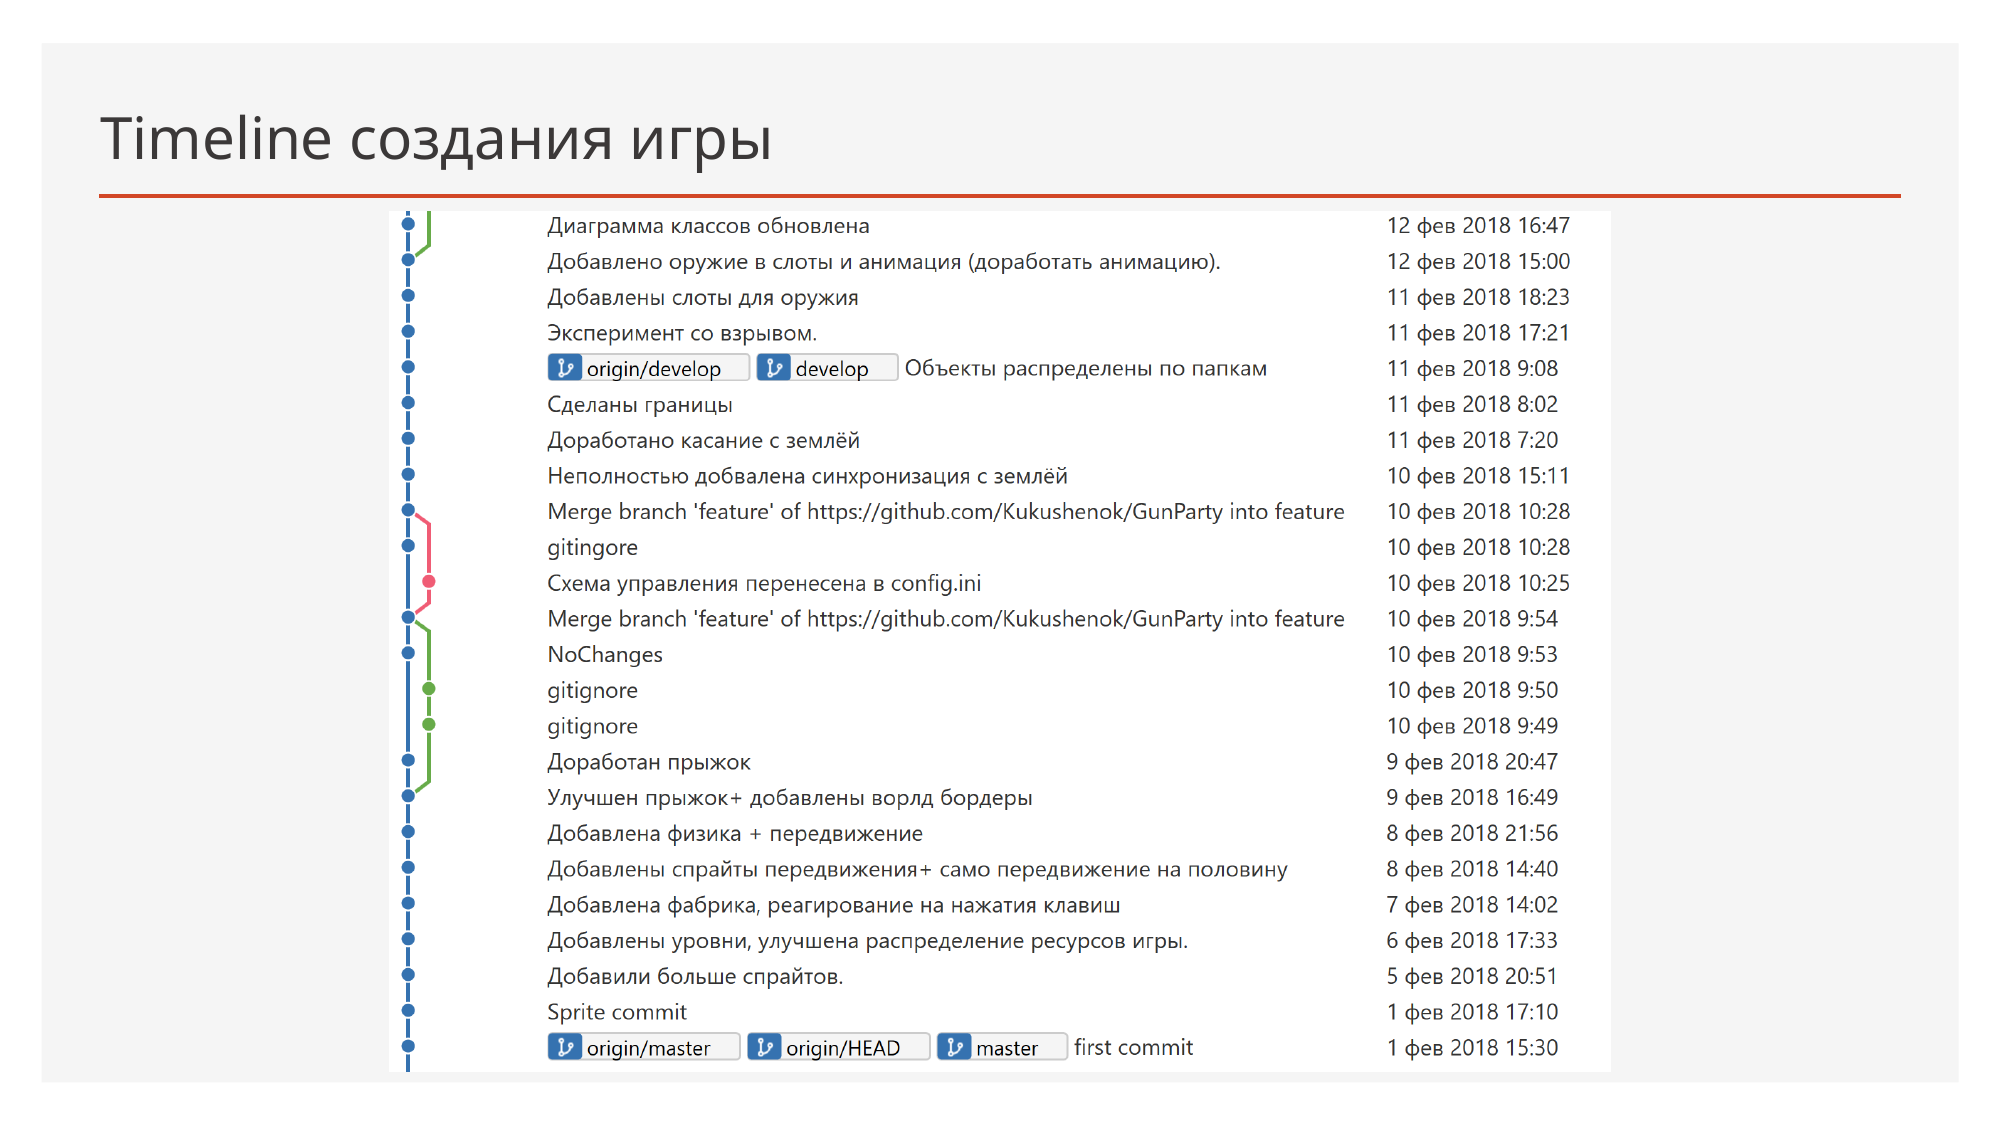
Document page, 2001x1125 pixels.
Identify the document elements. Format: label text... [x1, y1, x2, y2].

title Timeline создания игры [85, 73, 1901, 179]
picture [389, 211, 1611, 1072]
